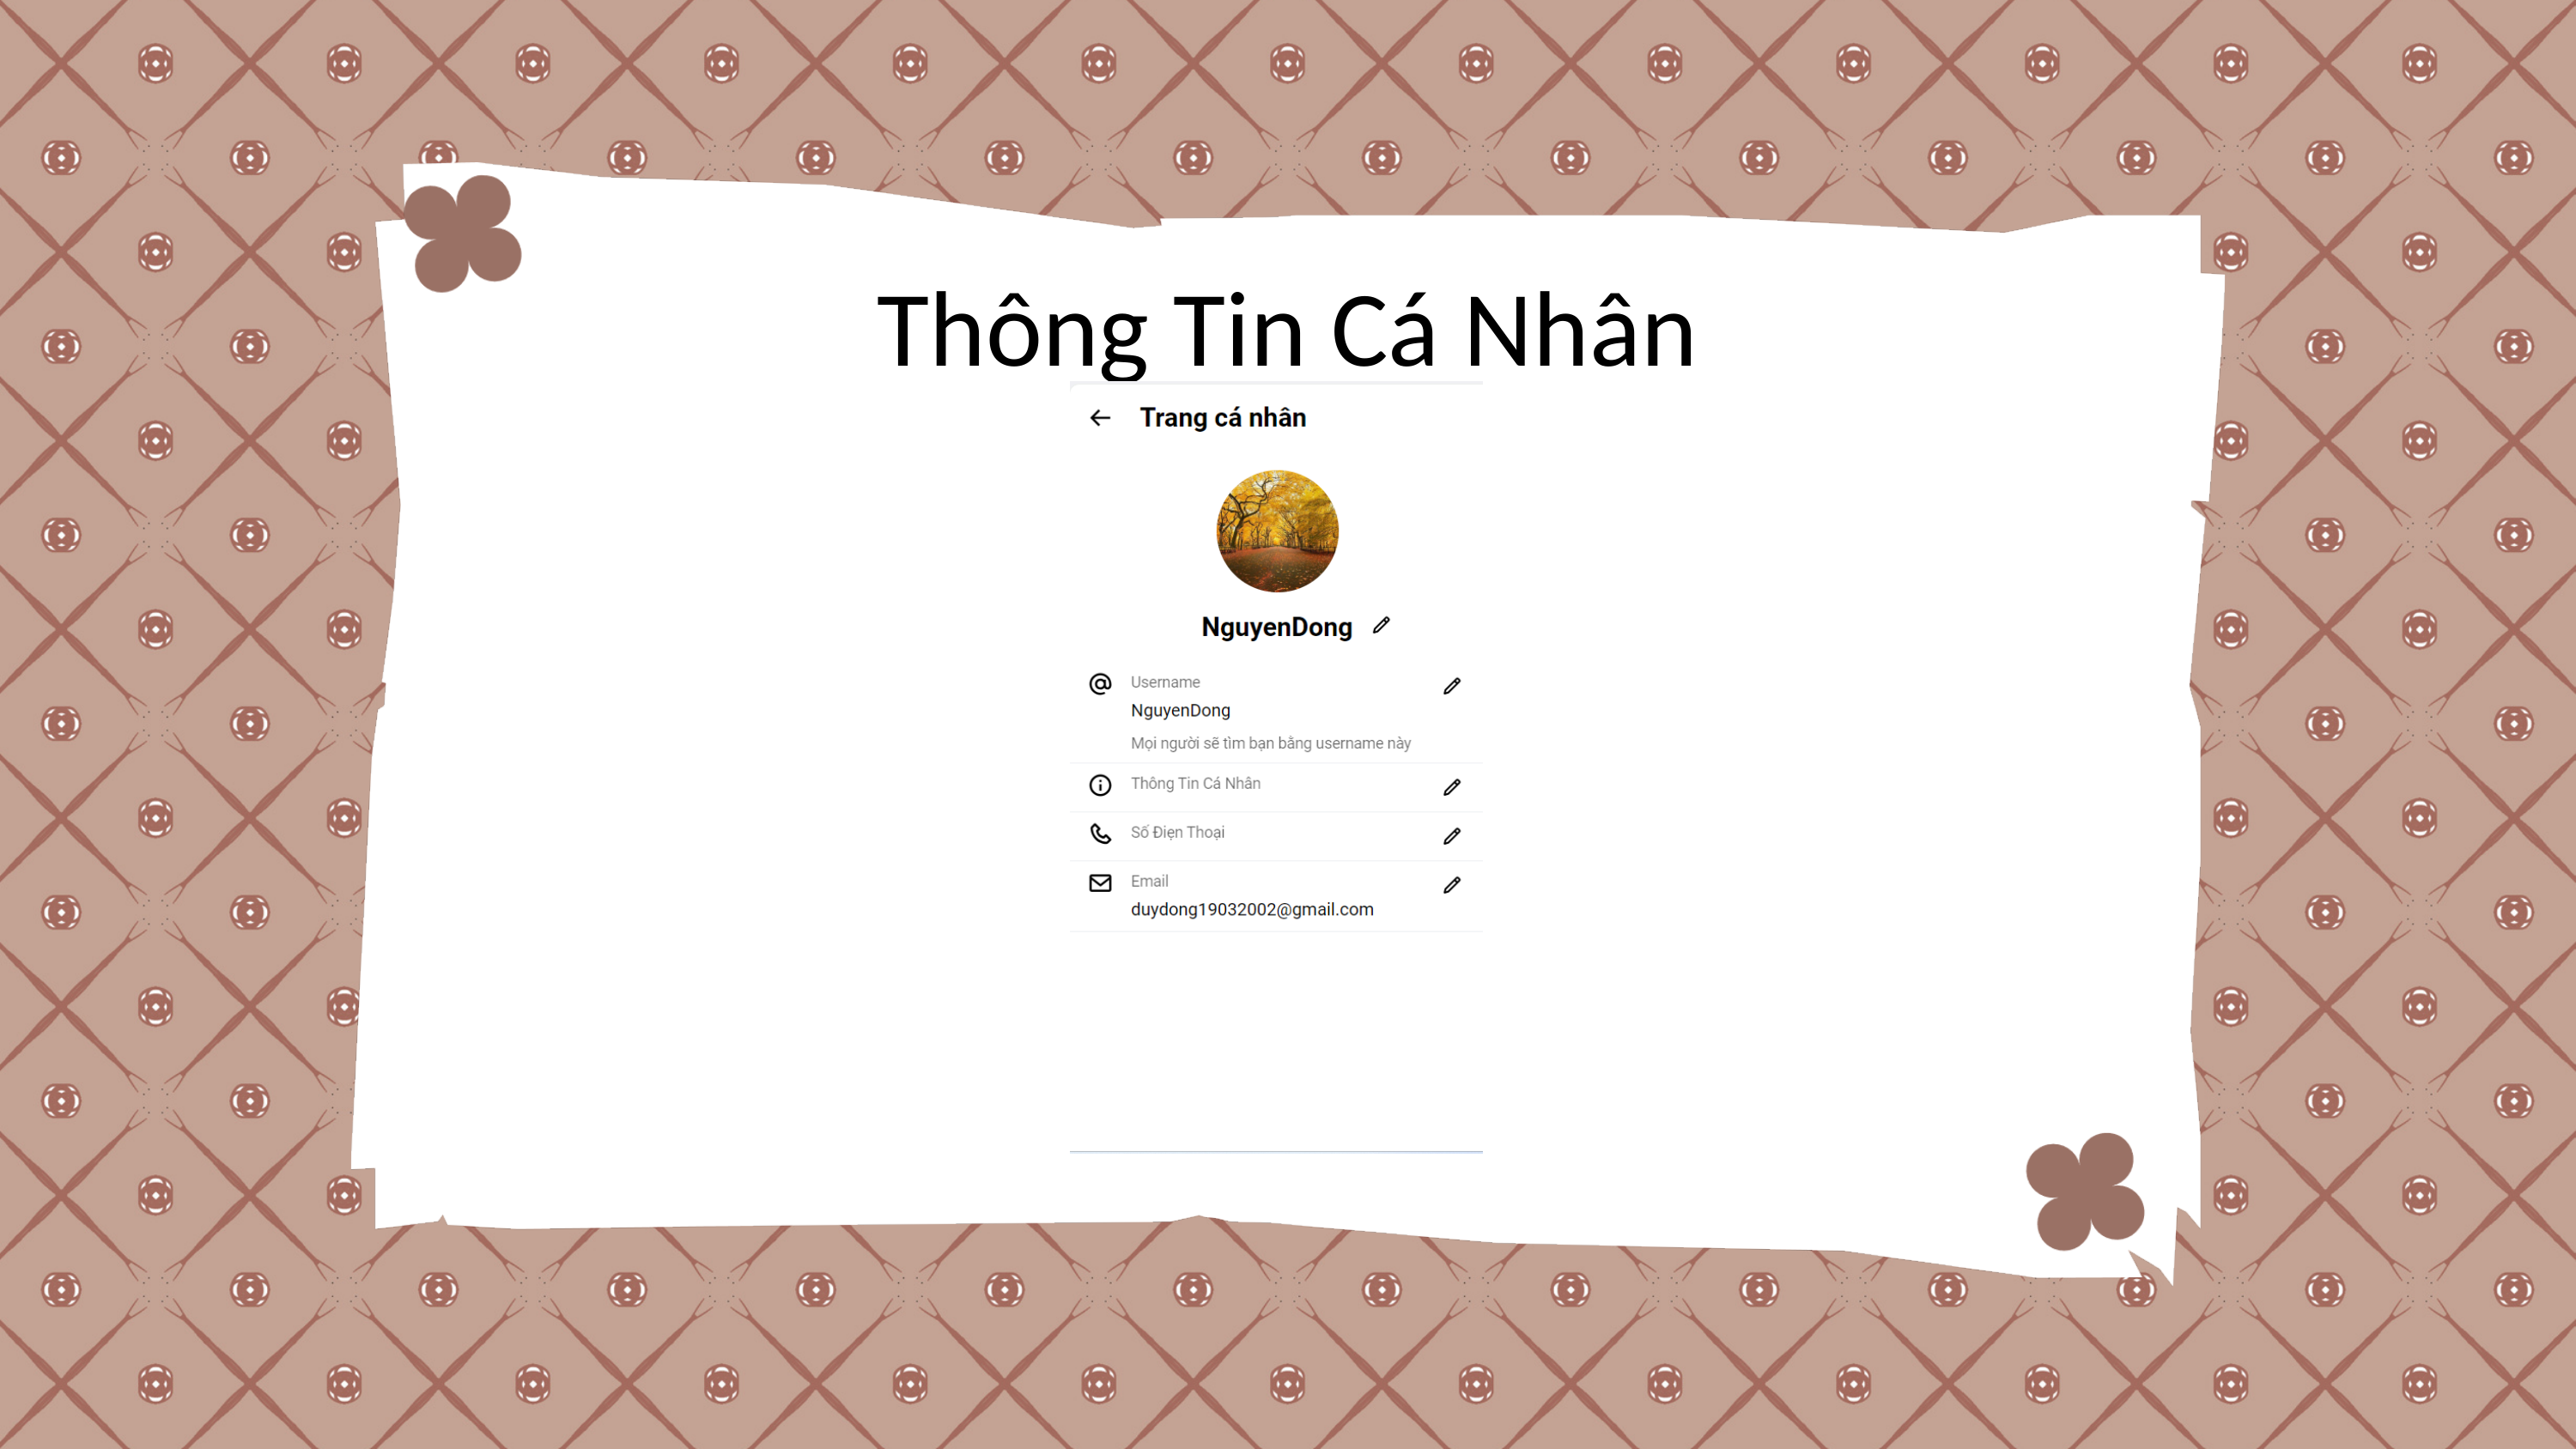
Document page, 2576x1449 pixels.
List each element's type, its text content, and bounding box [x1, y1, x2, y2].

text_box [350, 162, 2226, 1287]
picture [1069, 381, 1483, 1154]
text_box Thông Tin Cá Nhân [821, 252, 1755, 433]
text_box [0, 0, 2576, 1449]
